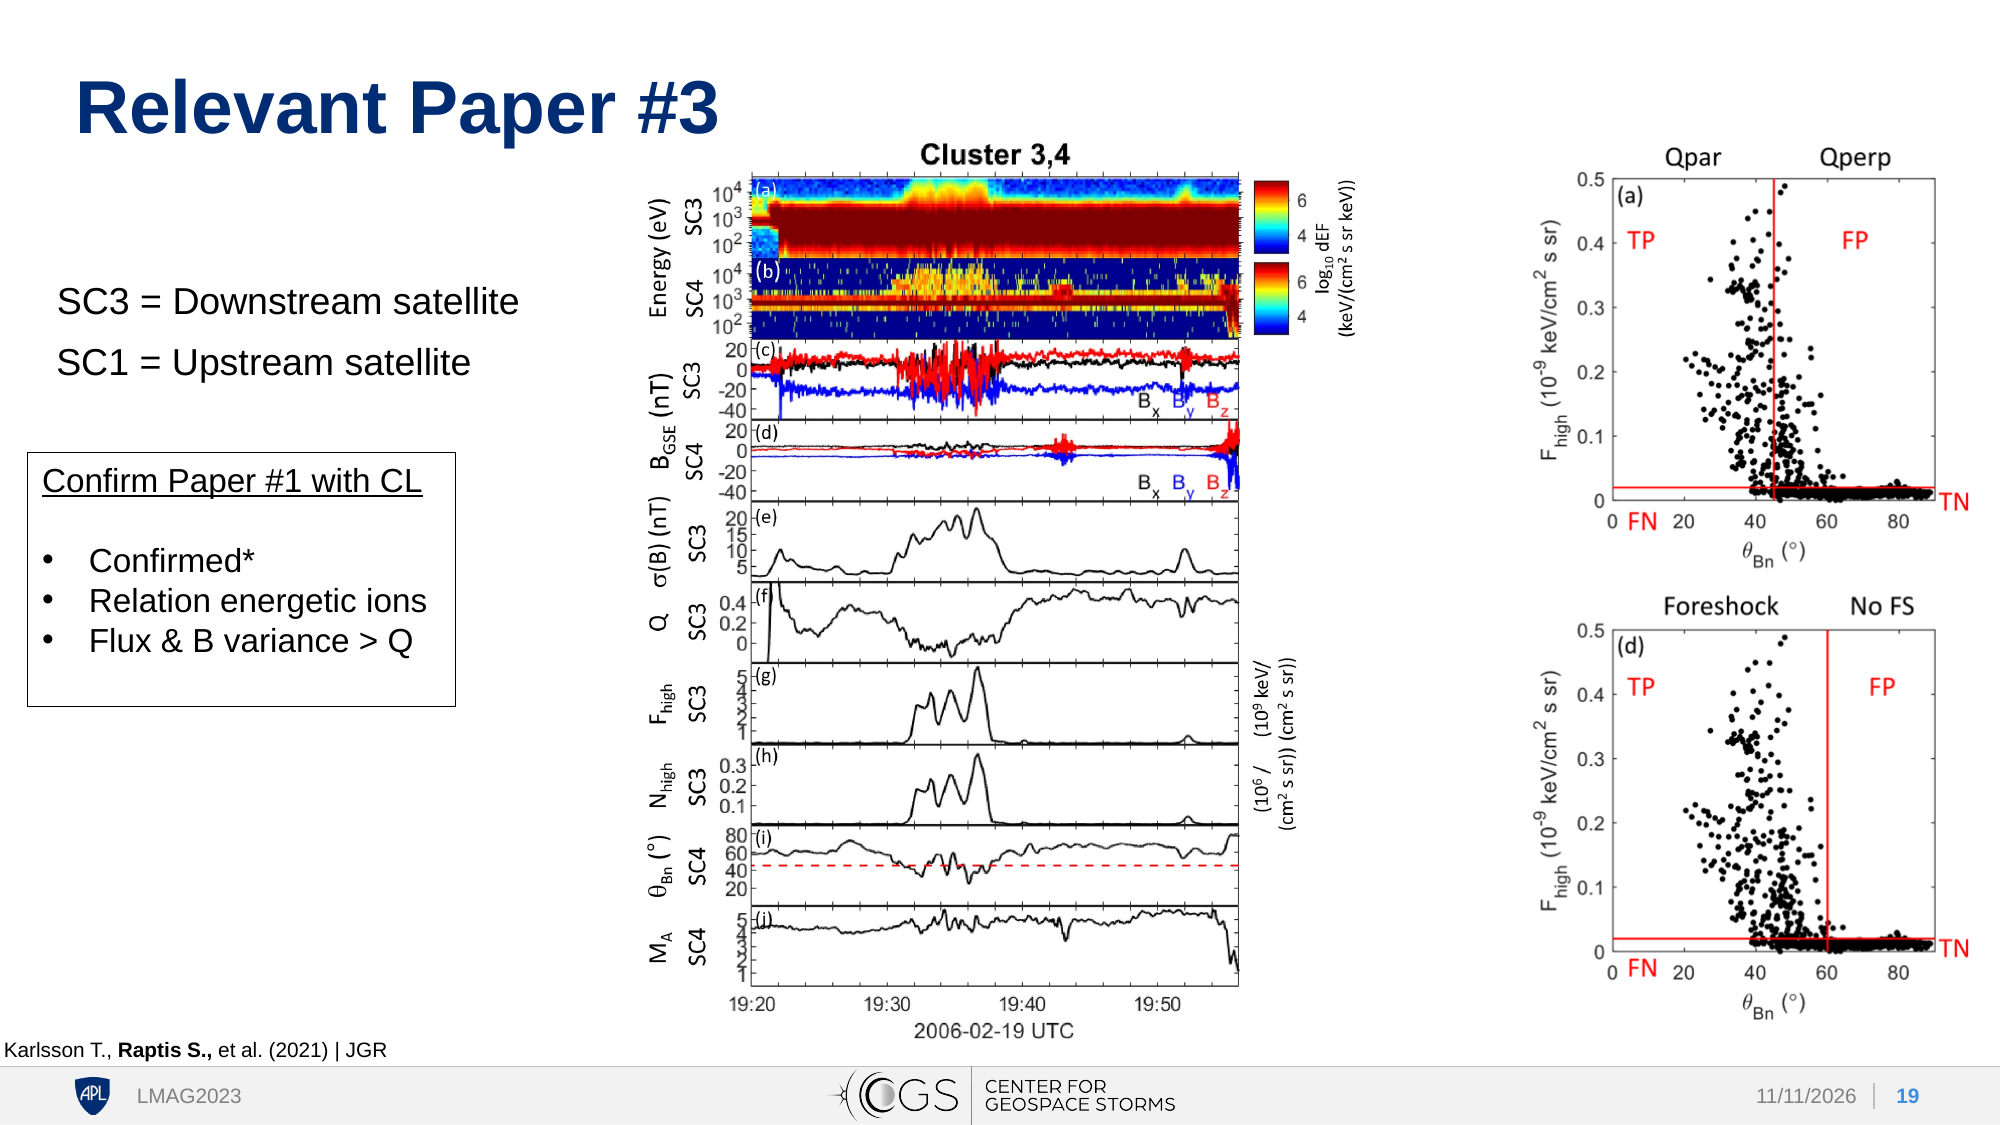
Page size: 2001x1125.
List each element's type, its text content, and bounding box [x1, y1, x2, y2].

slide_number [1646, 1066, 1872, 1125]
text_box SC3 = Downstream satellite [41, 270, 535, 330]
picture [824, 1066, 1175, 1125]
picture [646, 141, 1356, 1040]
text_box Karlsson T., Raptis S., et al. (2021) | JGR [0, 1029, 990, 1069]
title Relevant Paper #3 [75, 68, 1925, 194]
picture [1482, 124, 1973, 1057]
slide_number 19 [1876, 1066, 1940, 1125]
text_box SC1 = Upstream satellite [41, 330, 487, 391]
footer LMAG2023 [121, 1069, 647, 1125]
text_box Confirm Paper #1 with CL Confirmed* Relation energetic ions Flux & B variance > Q [27, 452, 456, 707]
